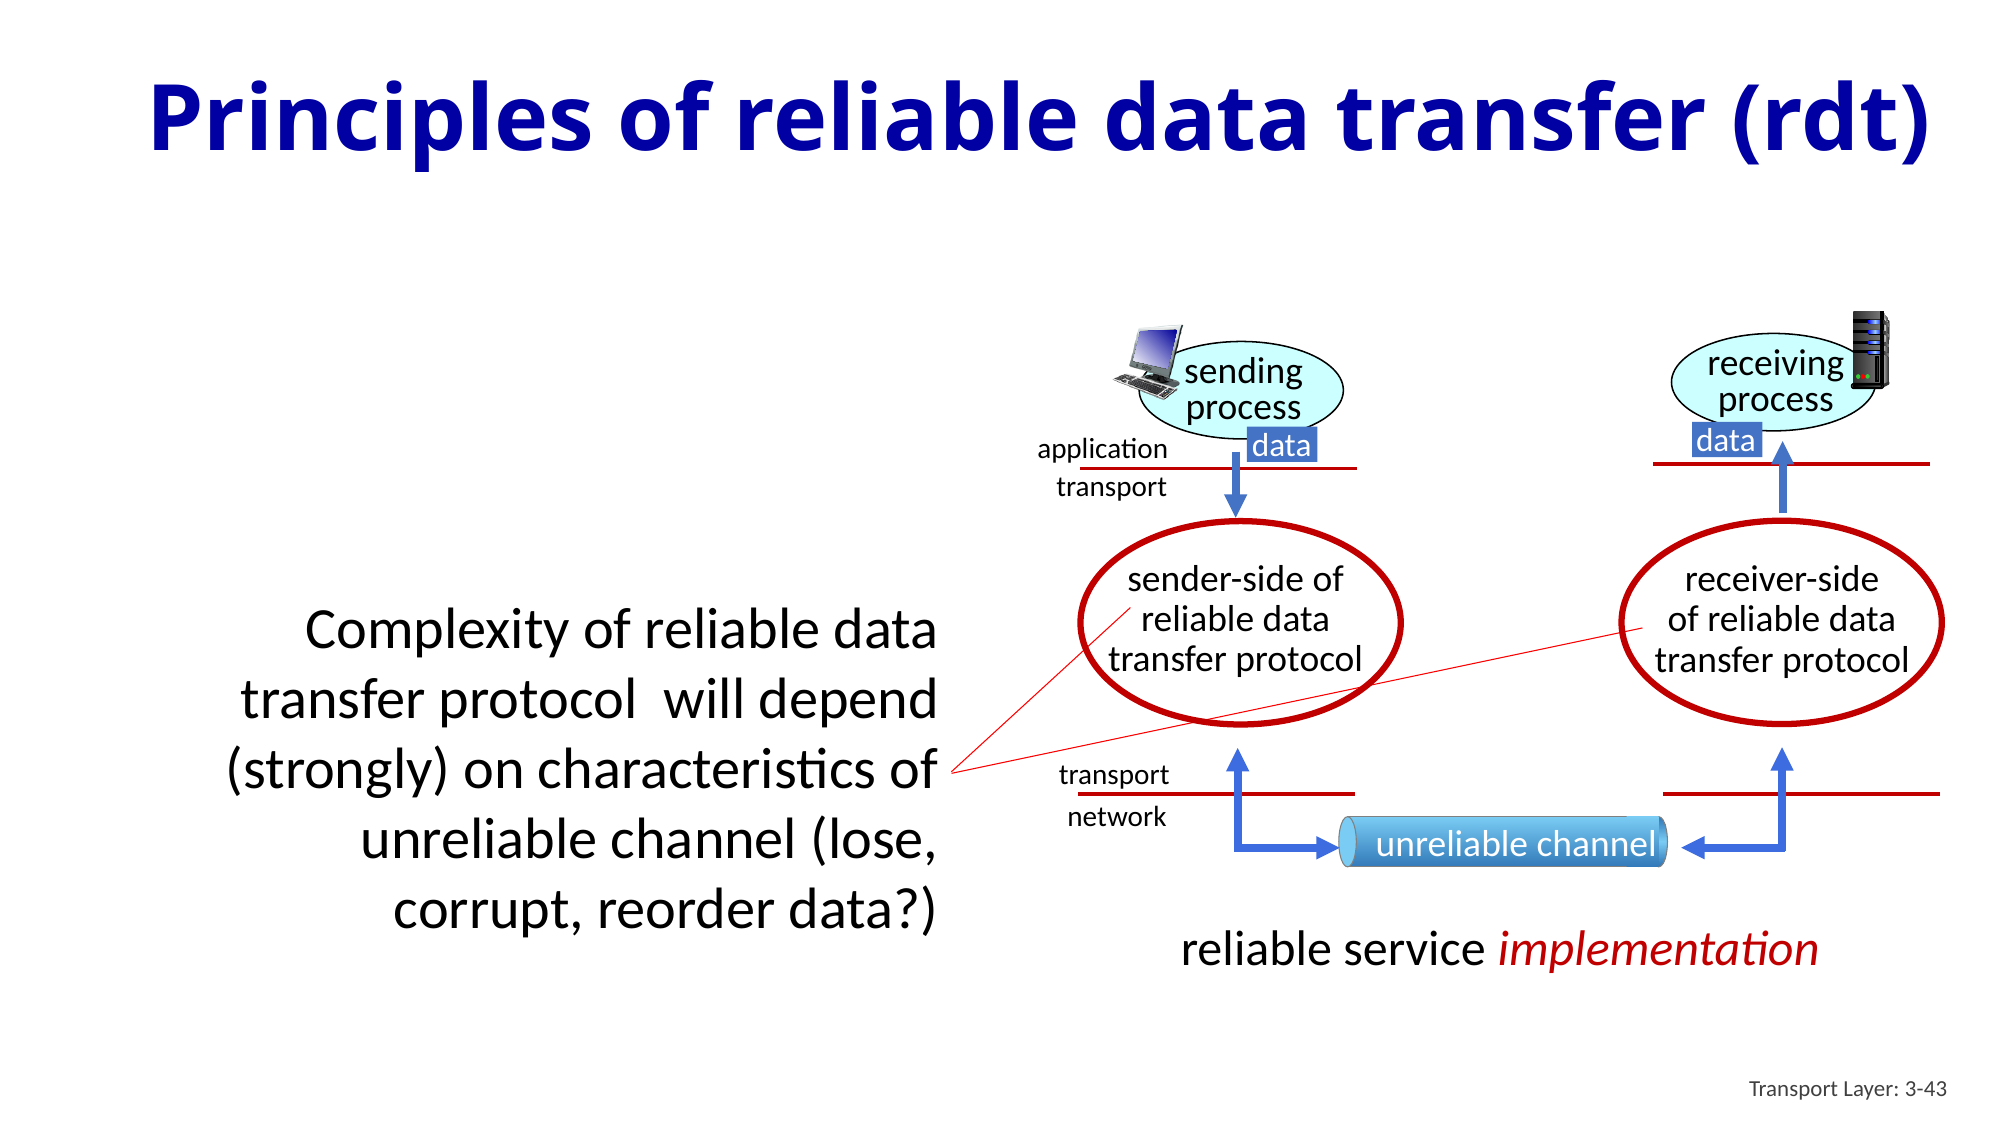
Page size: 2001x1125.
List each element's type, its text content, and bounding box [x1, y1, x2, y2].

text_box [1021, 311, 1940, 984]
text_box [163, 582, 1643, 951]
slide_number Transport Layer: 3-43 [1512, 1056, 1963, 1117]
title Principles of reliable data transfer (rdt) [131, 47, 1952, 195]
